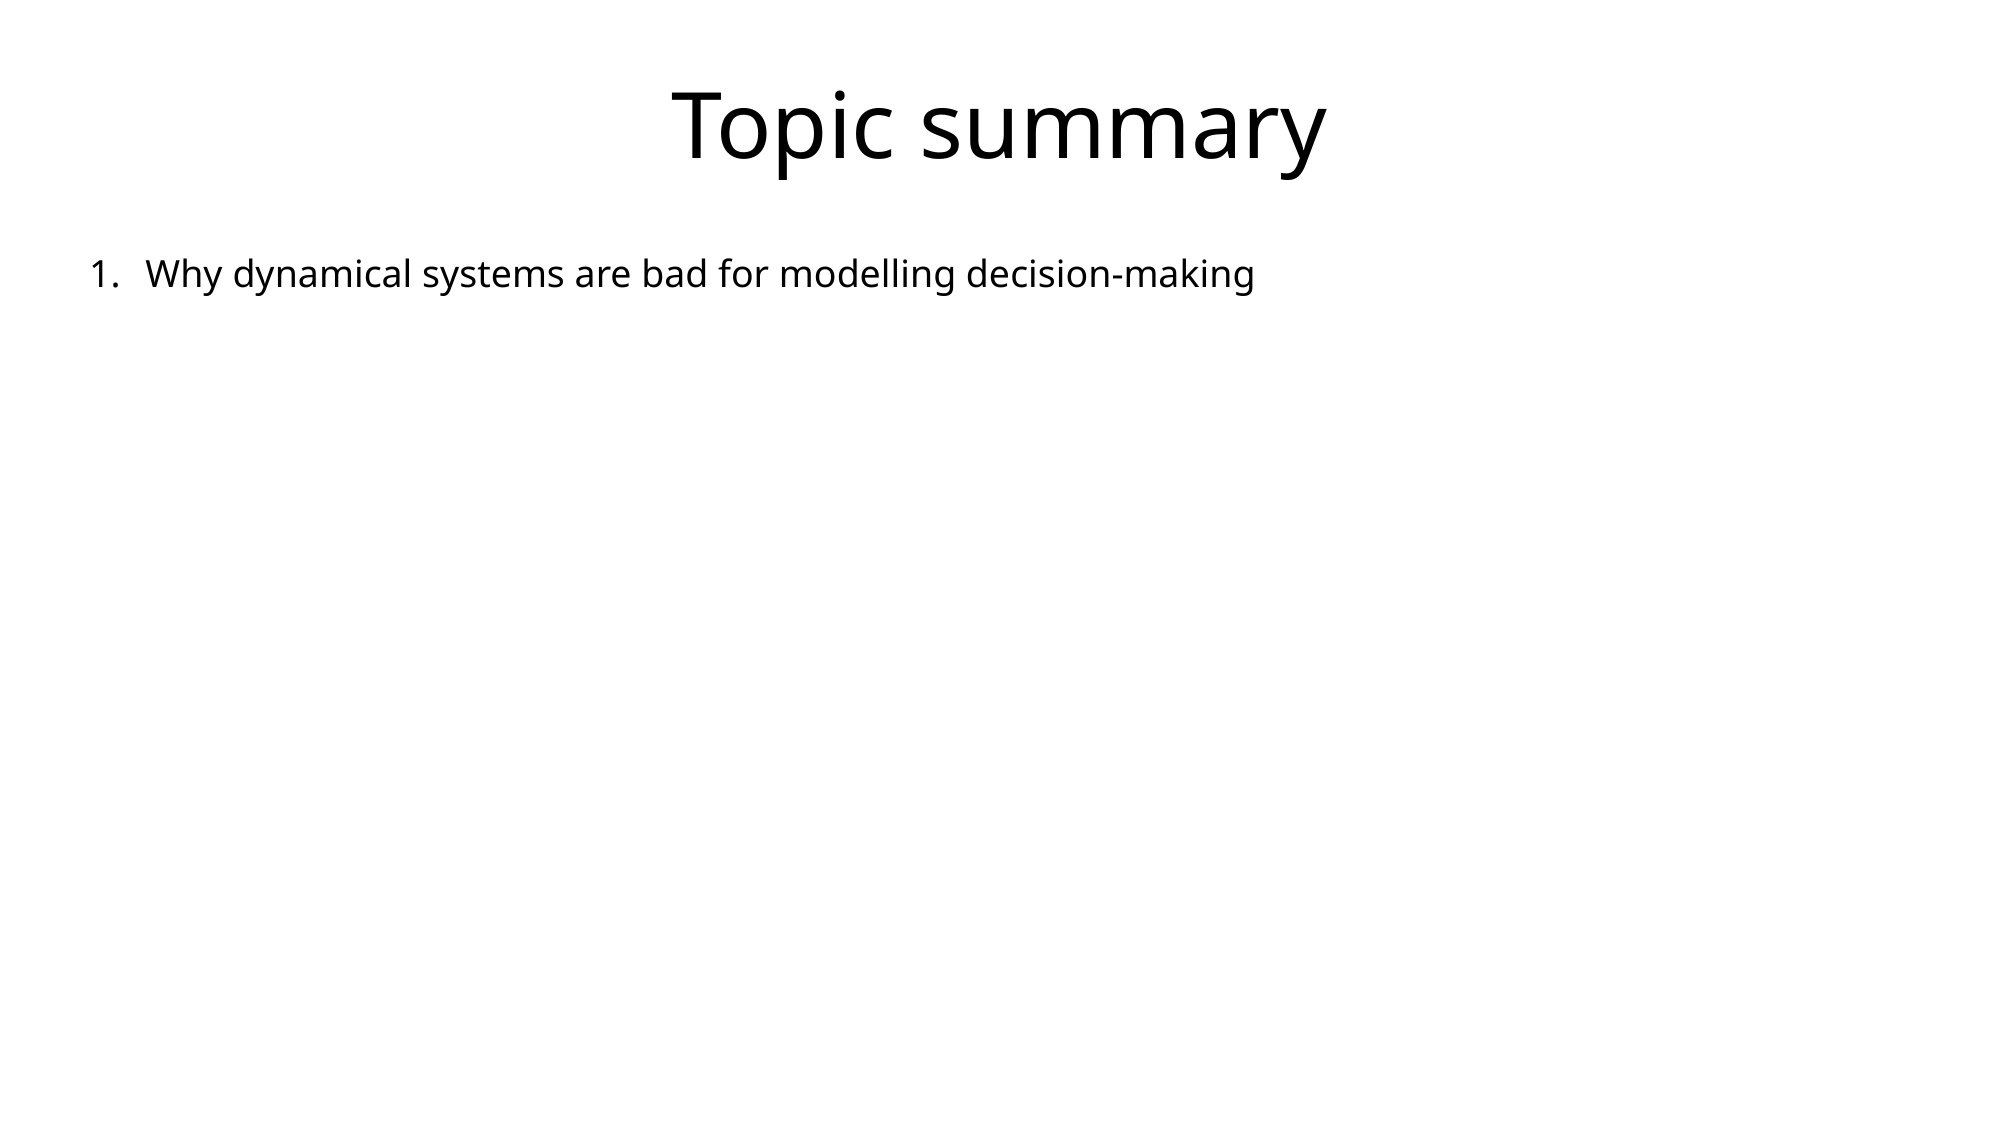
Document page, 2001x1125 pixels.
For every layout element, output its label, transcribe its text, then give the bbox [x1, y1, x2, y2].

list Why dynamical systems are bad for modelling decision-making [74, 248, 1970, 945]
title Topic summary [137, 20, 1863, 238]
